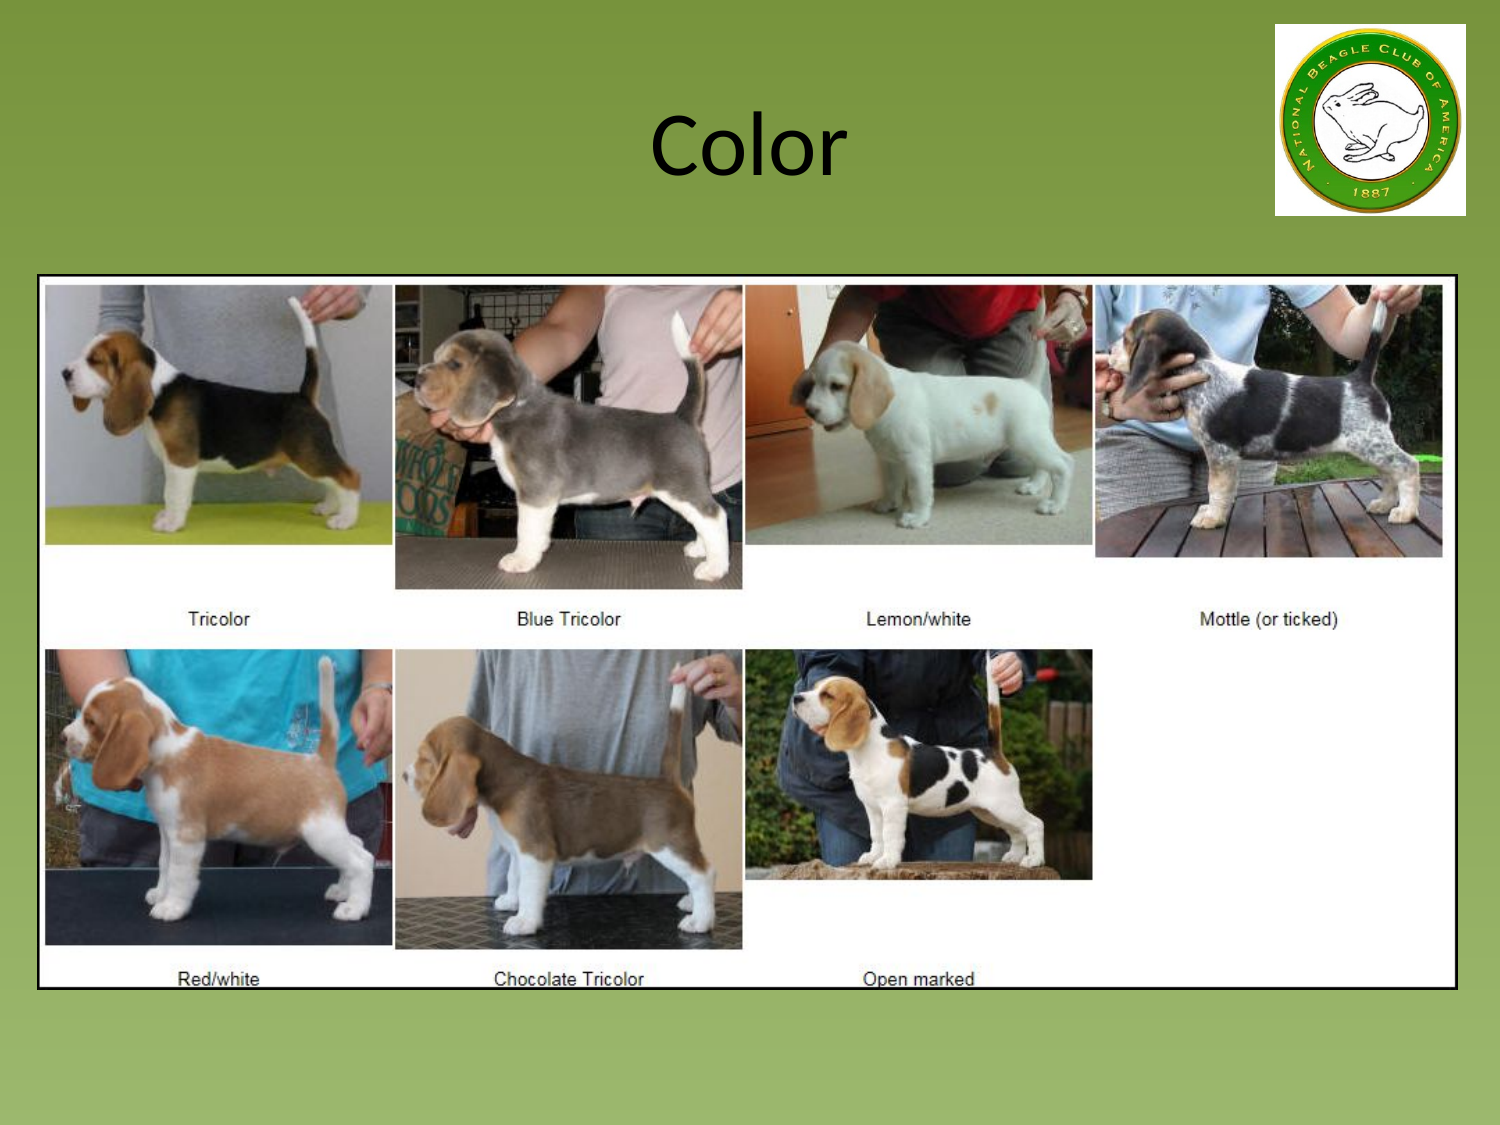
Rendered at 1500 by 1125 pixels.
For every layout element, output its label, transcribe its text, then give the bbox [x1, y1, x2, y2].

picture [37, 274, 1459, 991]
title Color [75, 45, 1425, 233]
picture [1274, 24, 1466, 216]
